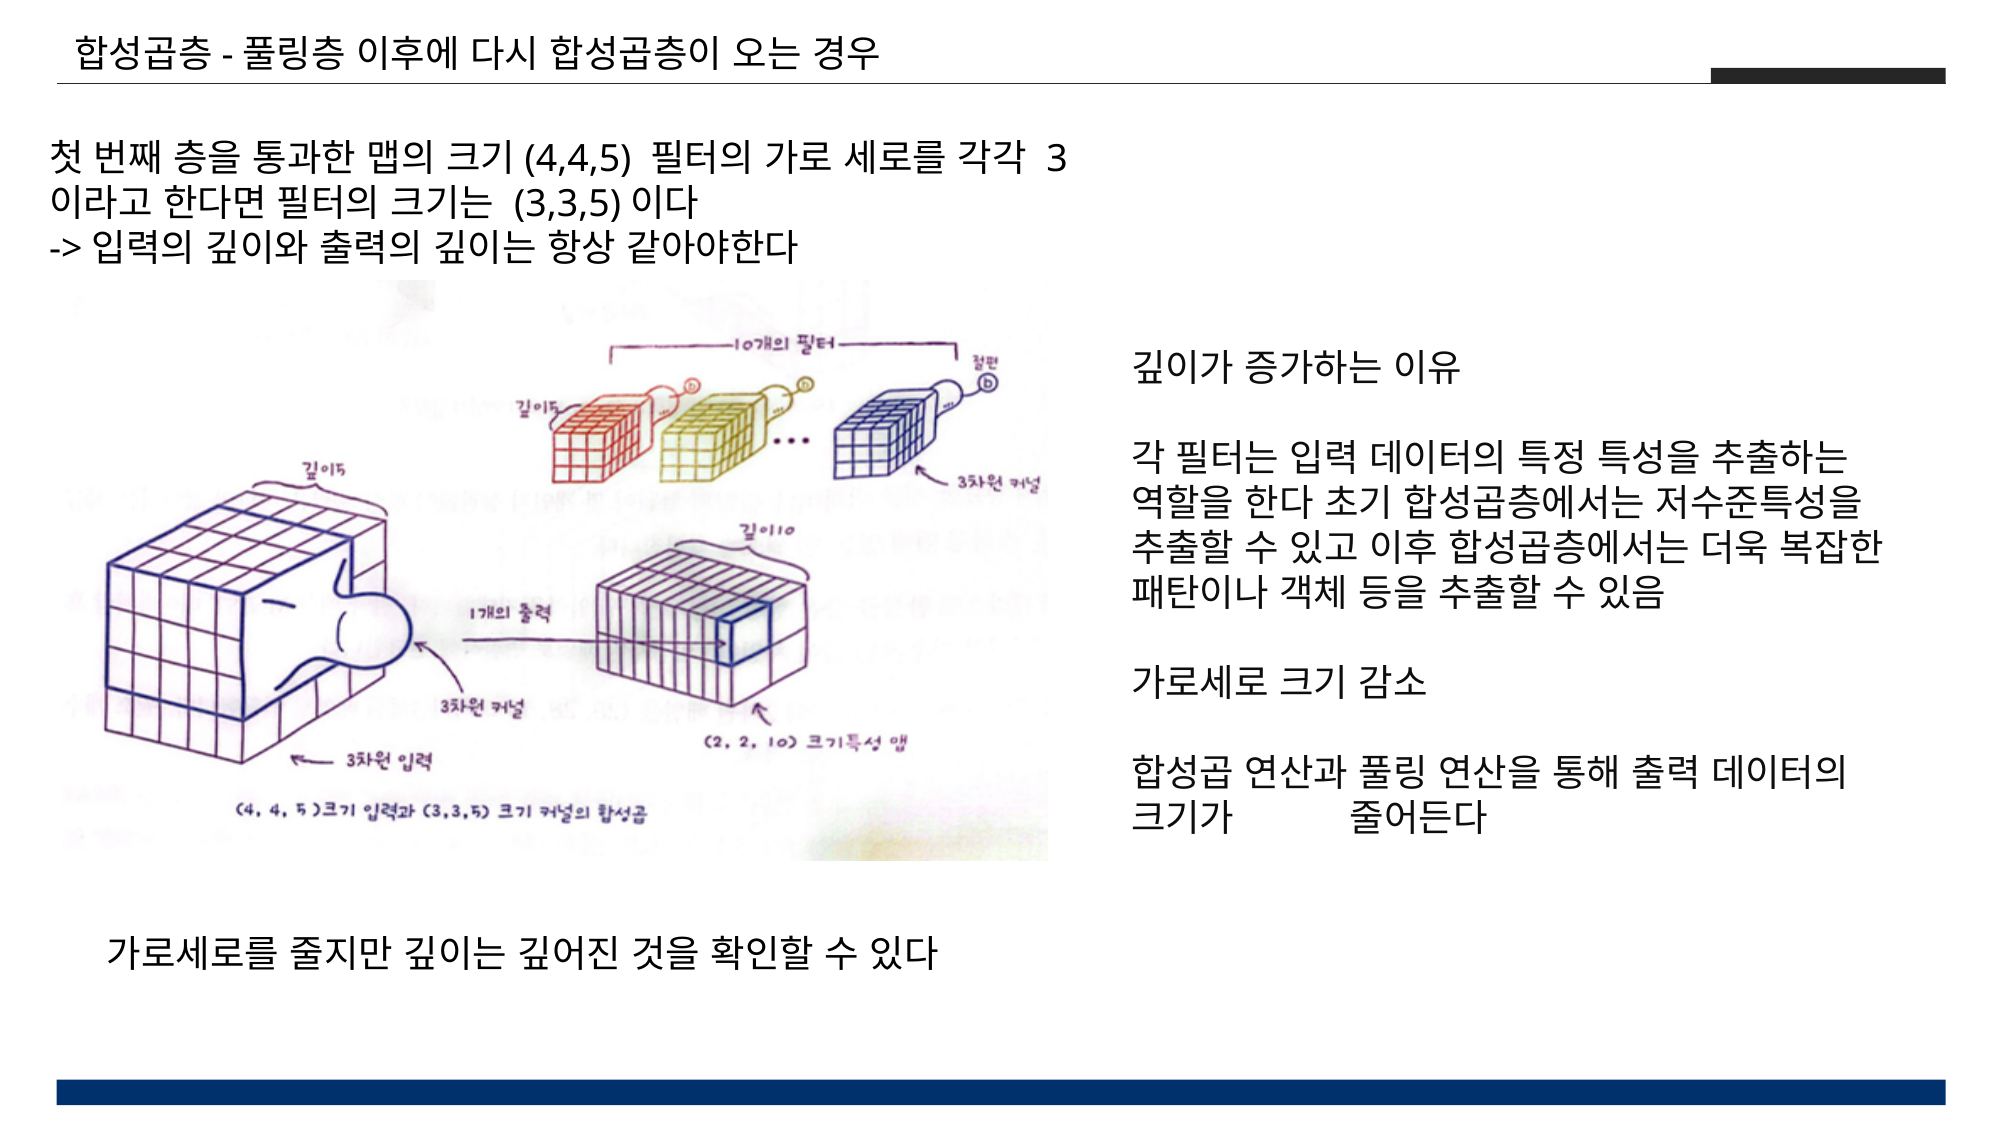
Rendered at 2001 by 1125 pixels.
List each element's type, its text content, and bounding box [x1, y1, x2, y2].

text_box 첫 번째 층을 통과한 맵의 크기(4,4,5) 필터의 가로 세로를 각각 3이라고 한다면 필터의 크기는 (3,3,5)이다 ->입력의 깊이와 출력의 깊이는 항상 같아야한다 [34, 126, 1112, 322]
text_box 가로세로를 줄지만 깊이는 깊어진 것을 확인할 수 있다 [92, 922, 1295, 983]
text_box [55, 1079, 1947, 1106]
text_box [1710, 67, 1947, 84]
text_box 깊이가 증가하는 이유 각 필터는 입력 데이터의 특정 특성을 추출하는 역할을 한다 초기 합성곱층에서는 저수준특성을 추출할 수 있고 이후 합성곱층에서는 더욱 복잡한 패탄이나 객체 등을 추출할 수 있음 가로세로 크기 감소 합성곱 연산과 풀링 연산을 통해 출력 데이터의 크기가 줄어든다 [1116, 291, 1970, 847]
text_box 합성곱층-풀링층 이후에 다시 합성곱층이 오는 경우 [59, 22, 1137, 83]
picture [39, 280, 1048, 861]
text_box [0, 4, 599, 80]
